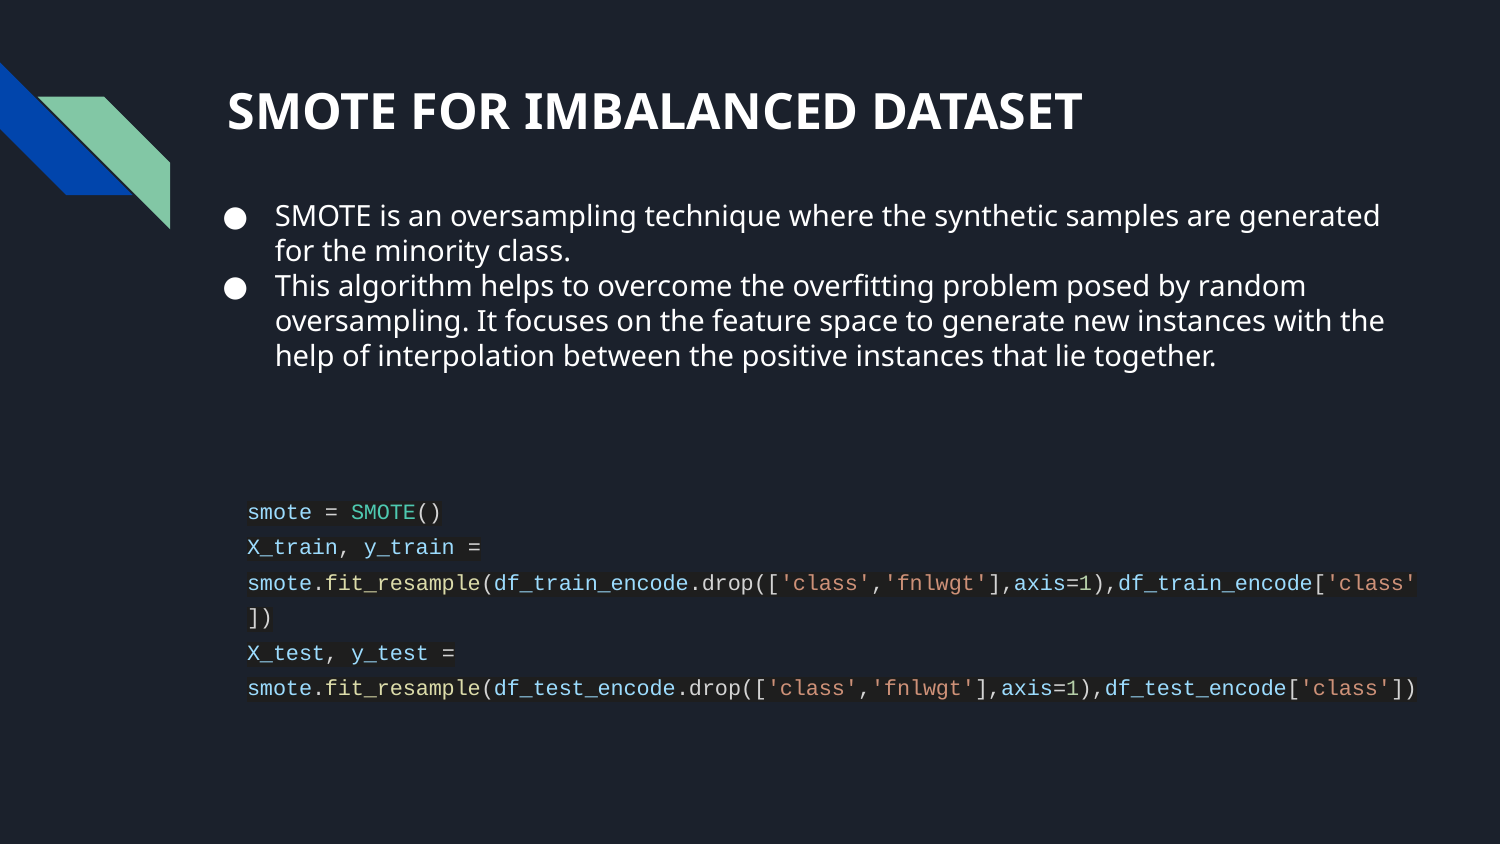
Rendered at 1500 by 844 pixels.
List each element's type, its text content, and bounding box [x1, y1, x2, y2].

title SMOTE FOR IMBALANCED DATASET [212, 64, 1368, 182]
text_box SMOTE is an oversampling technique where the synthetic samples are generated for the minority class. This algorithm helps to overcome the overfitting problem posed by random oversampling. It focuses on the feature space to generate new instances with the help of interpolation between the positive instances that lie together. [184, 182, 1437, 388]
list smote = SMOTE() X_train, y_train = smote.fit_resample(df_train_encode.drop(['class','fnlwgt'],axis=1),df_train_encode['class']) X_test, y_test = smote.fit_resample(df_test_encode.drop(['class','fnlwgt'],axis=1),df_test_encode['class']) [232, 473, 1437, 773]
